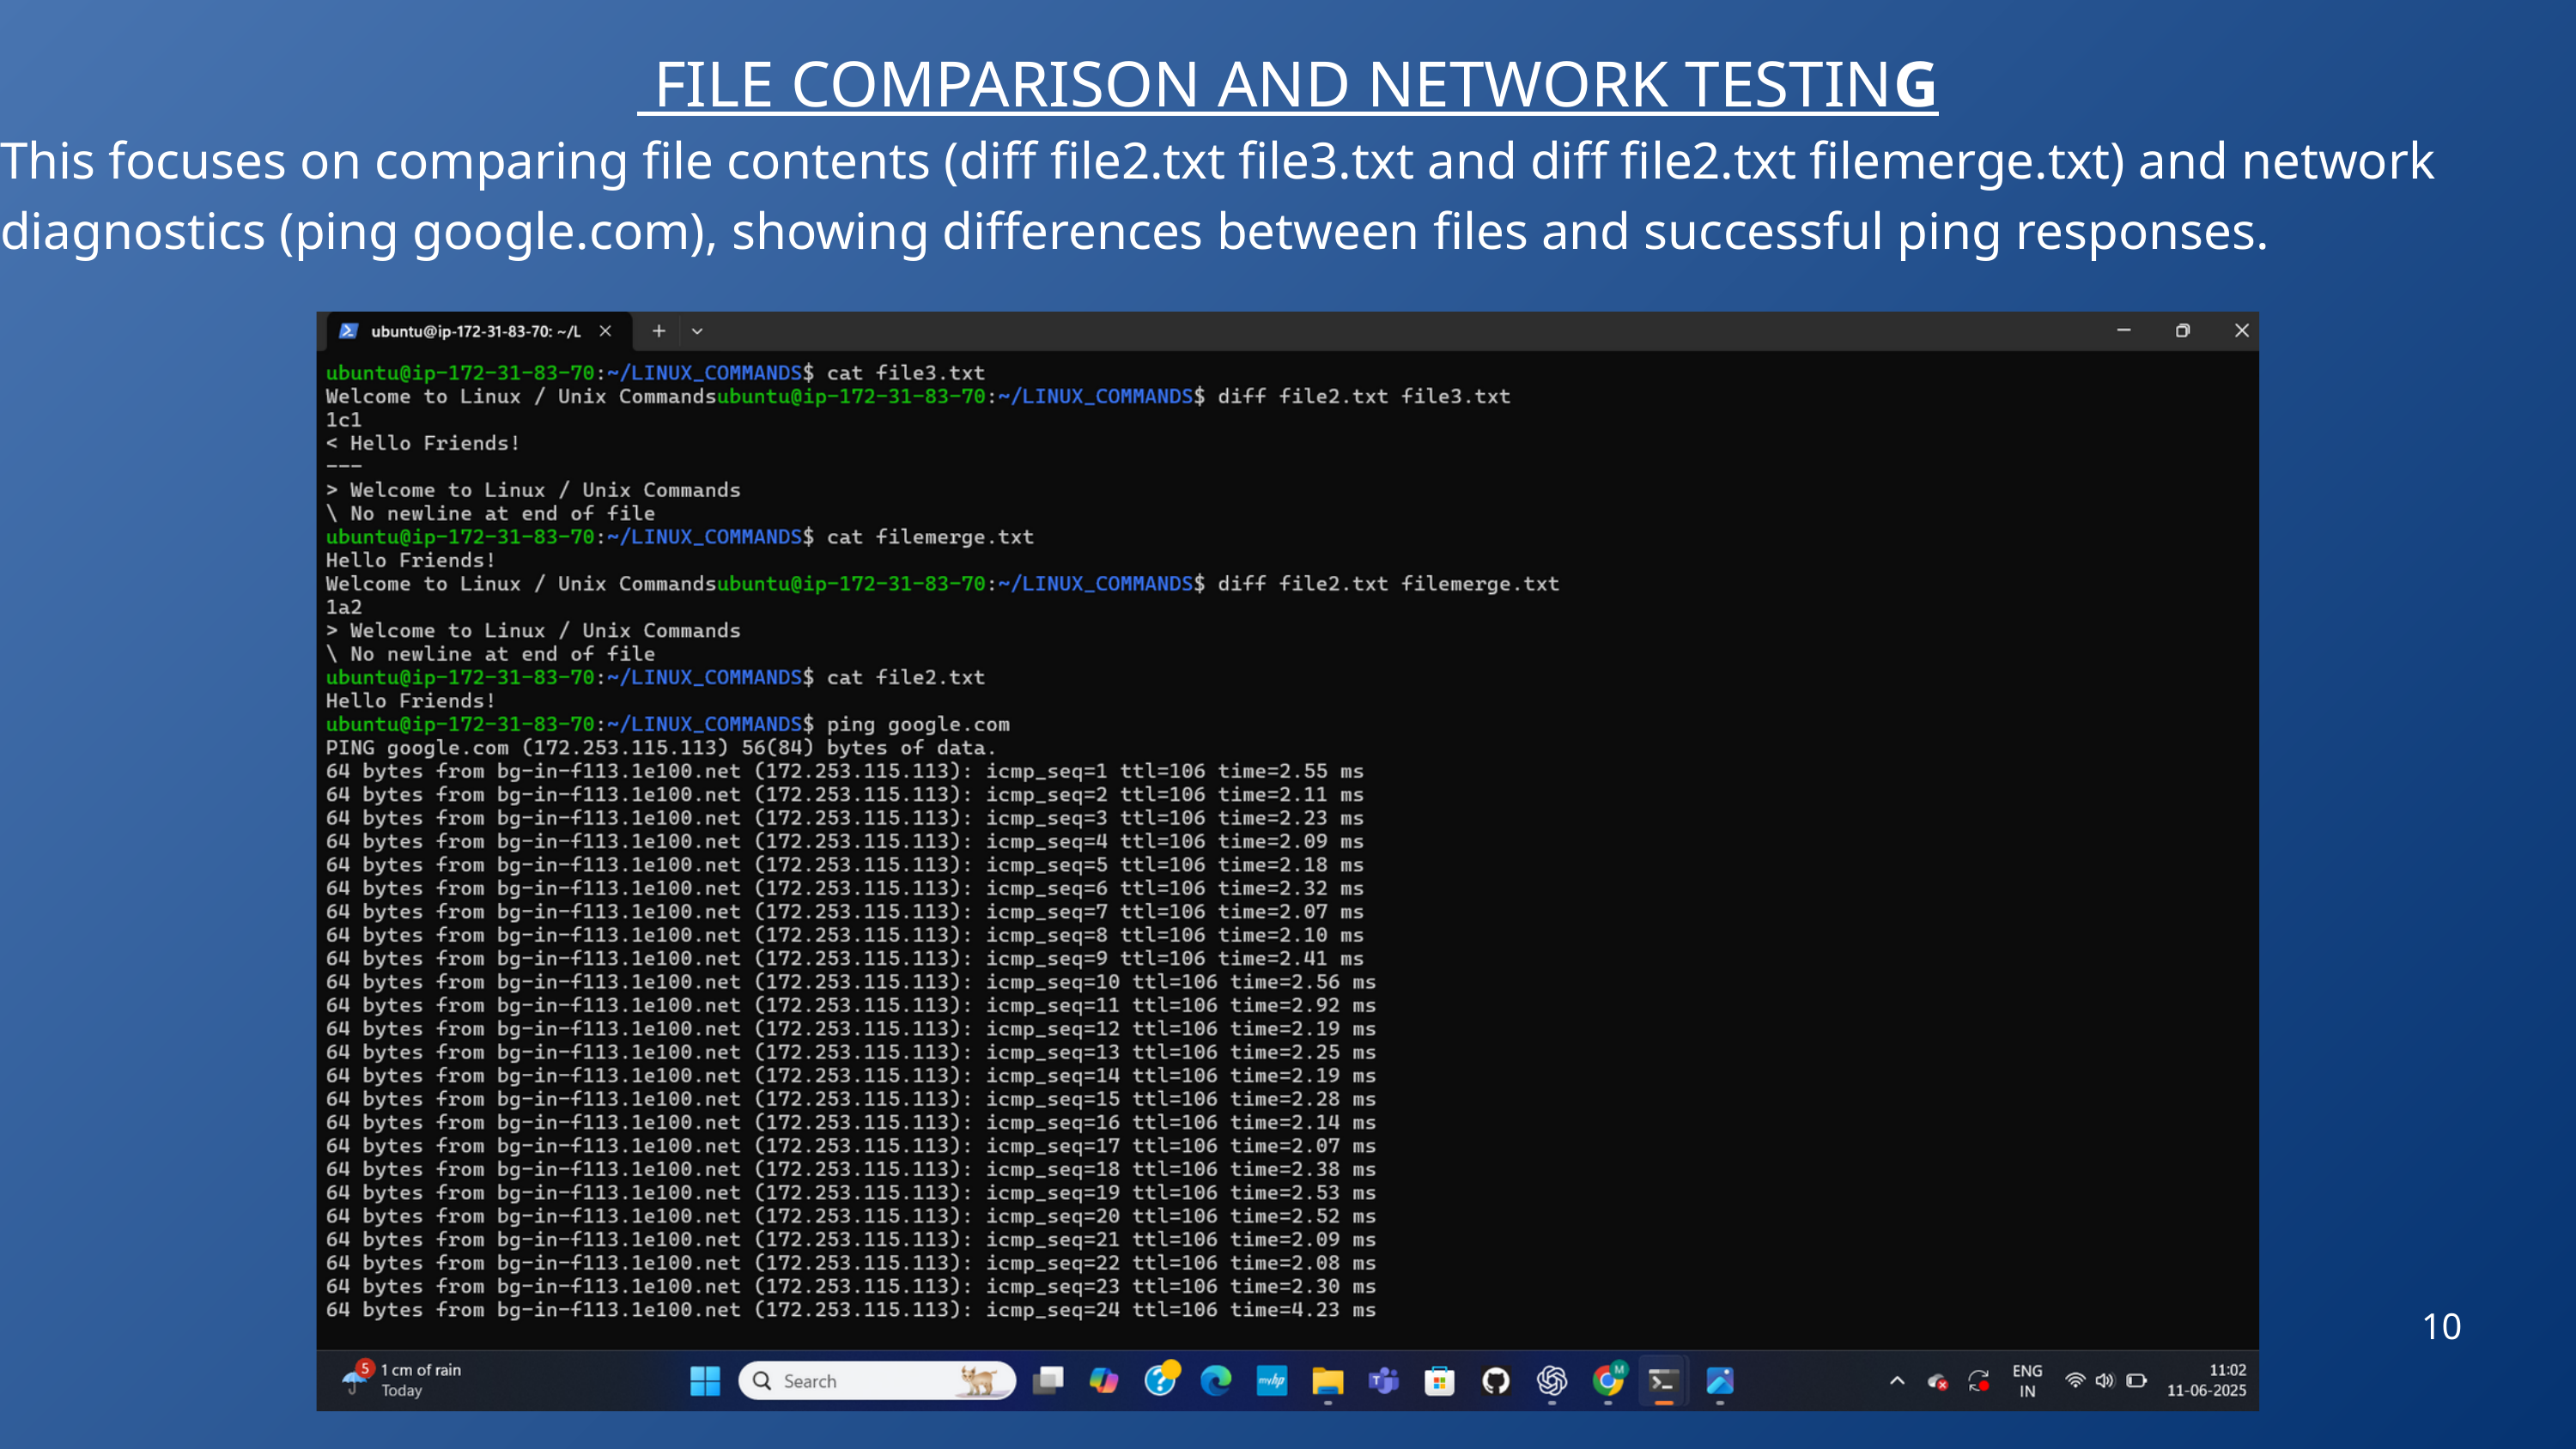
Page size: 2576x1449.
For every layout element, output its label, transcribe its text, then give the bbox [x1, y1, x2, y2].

text_box 10 [2421, 1296, 2463, 1348]
text_box [316, 312, 2260, 1411]
text_box FILE COMPARISON AND NETWORK TESTING This focuses on comparing file contents (diff file2.txt file3.txt and diff file2.txt filemerge.txt) and network diagnostics (ping google.com), showing differences between files and successful ping responses. [0, 31, 2576, 260]
